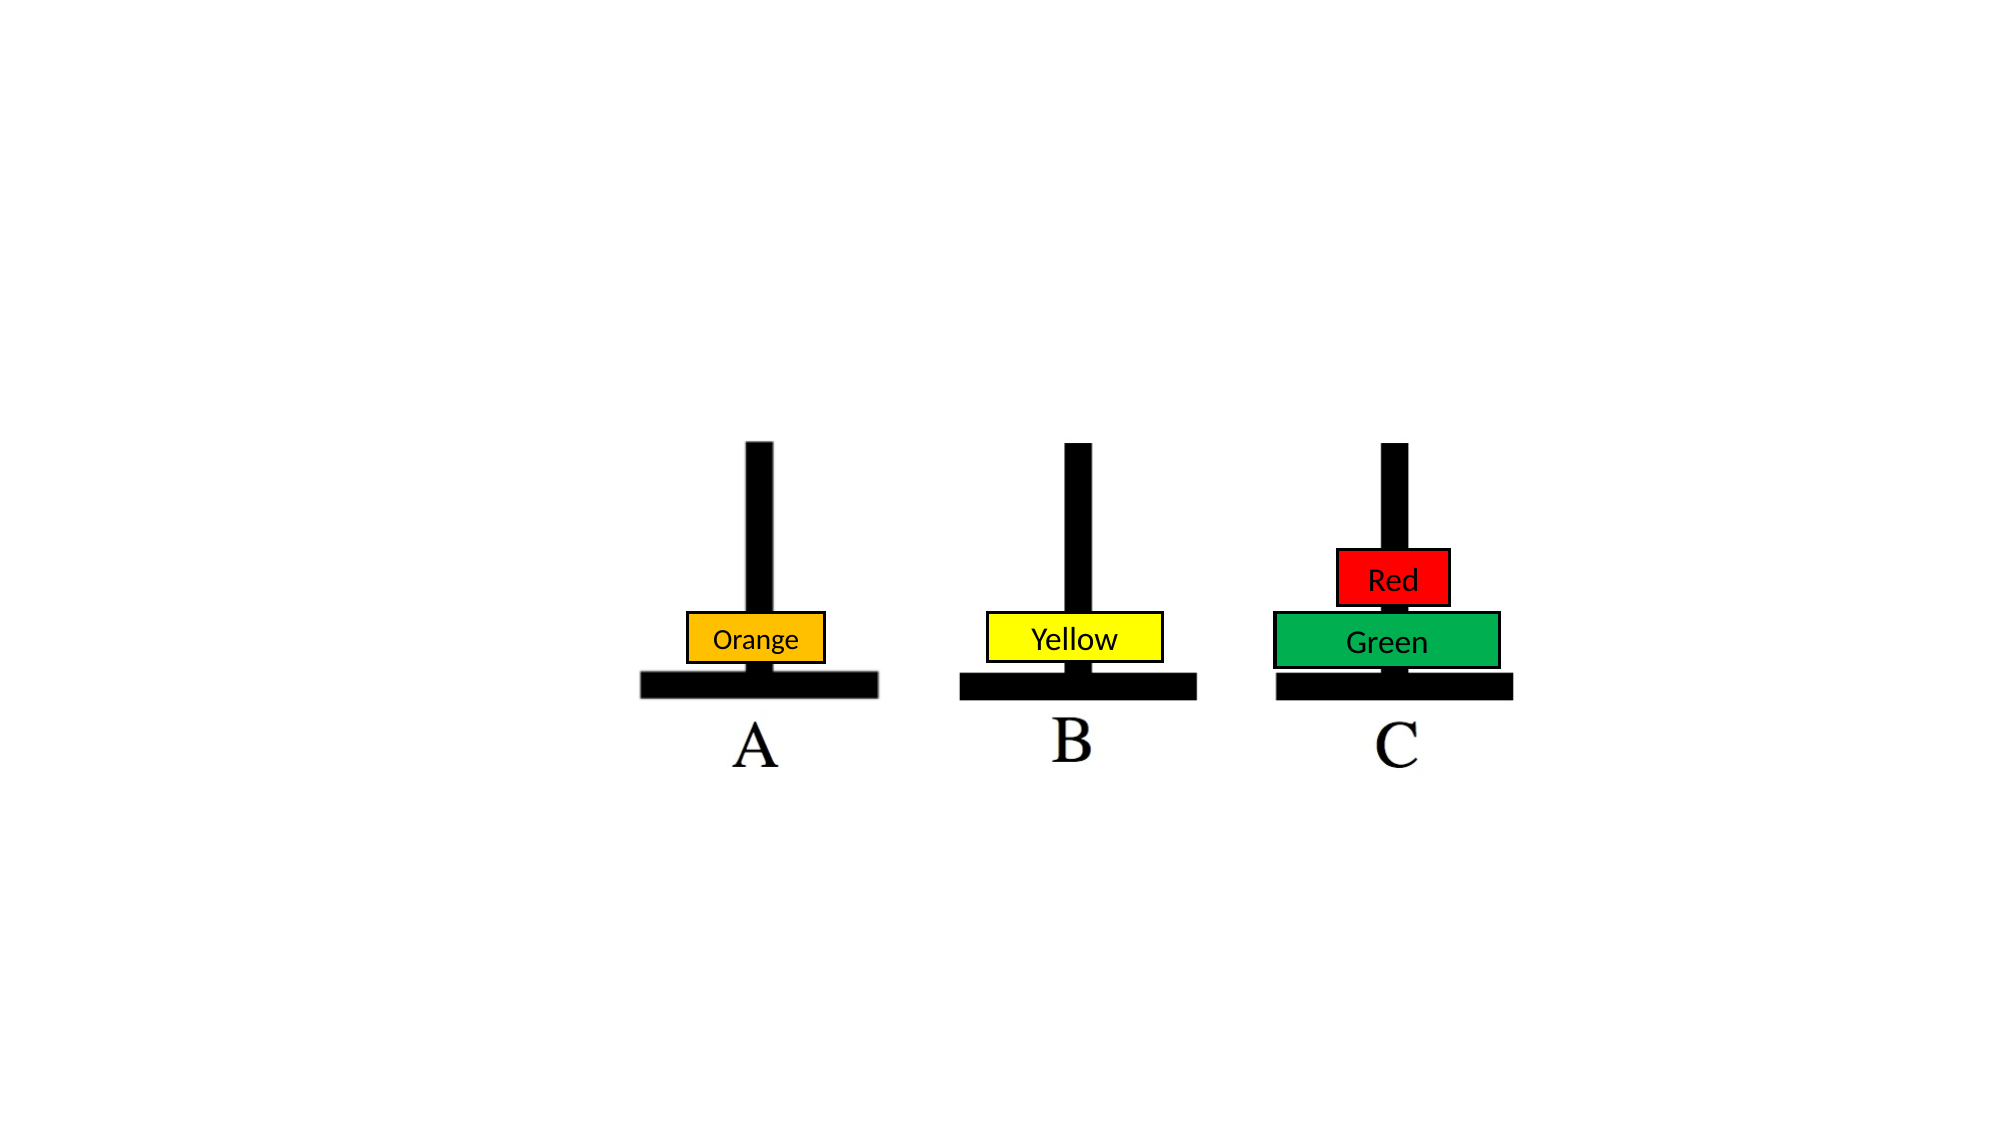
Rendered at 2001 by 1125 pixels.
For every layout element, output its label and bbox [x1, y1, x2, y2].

picture [612, 412, 1517, 775]
